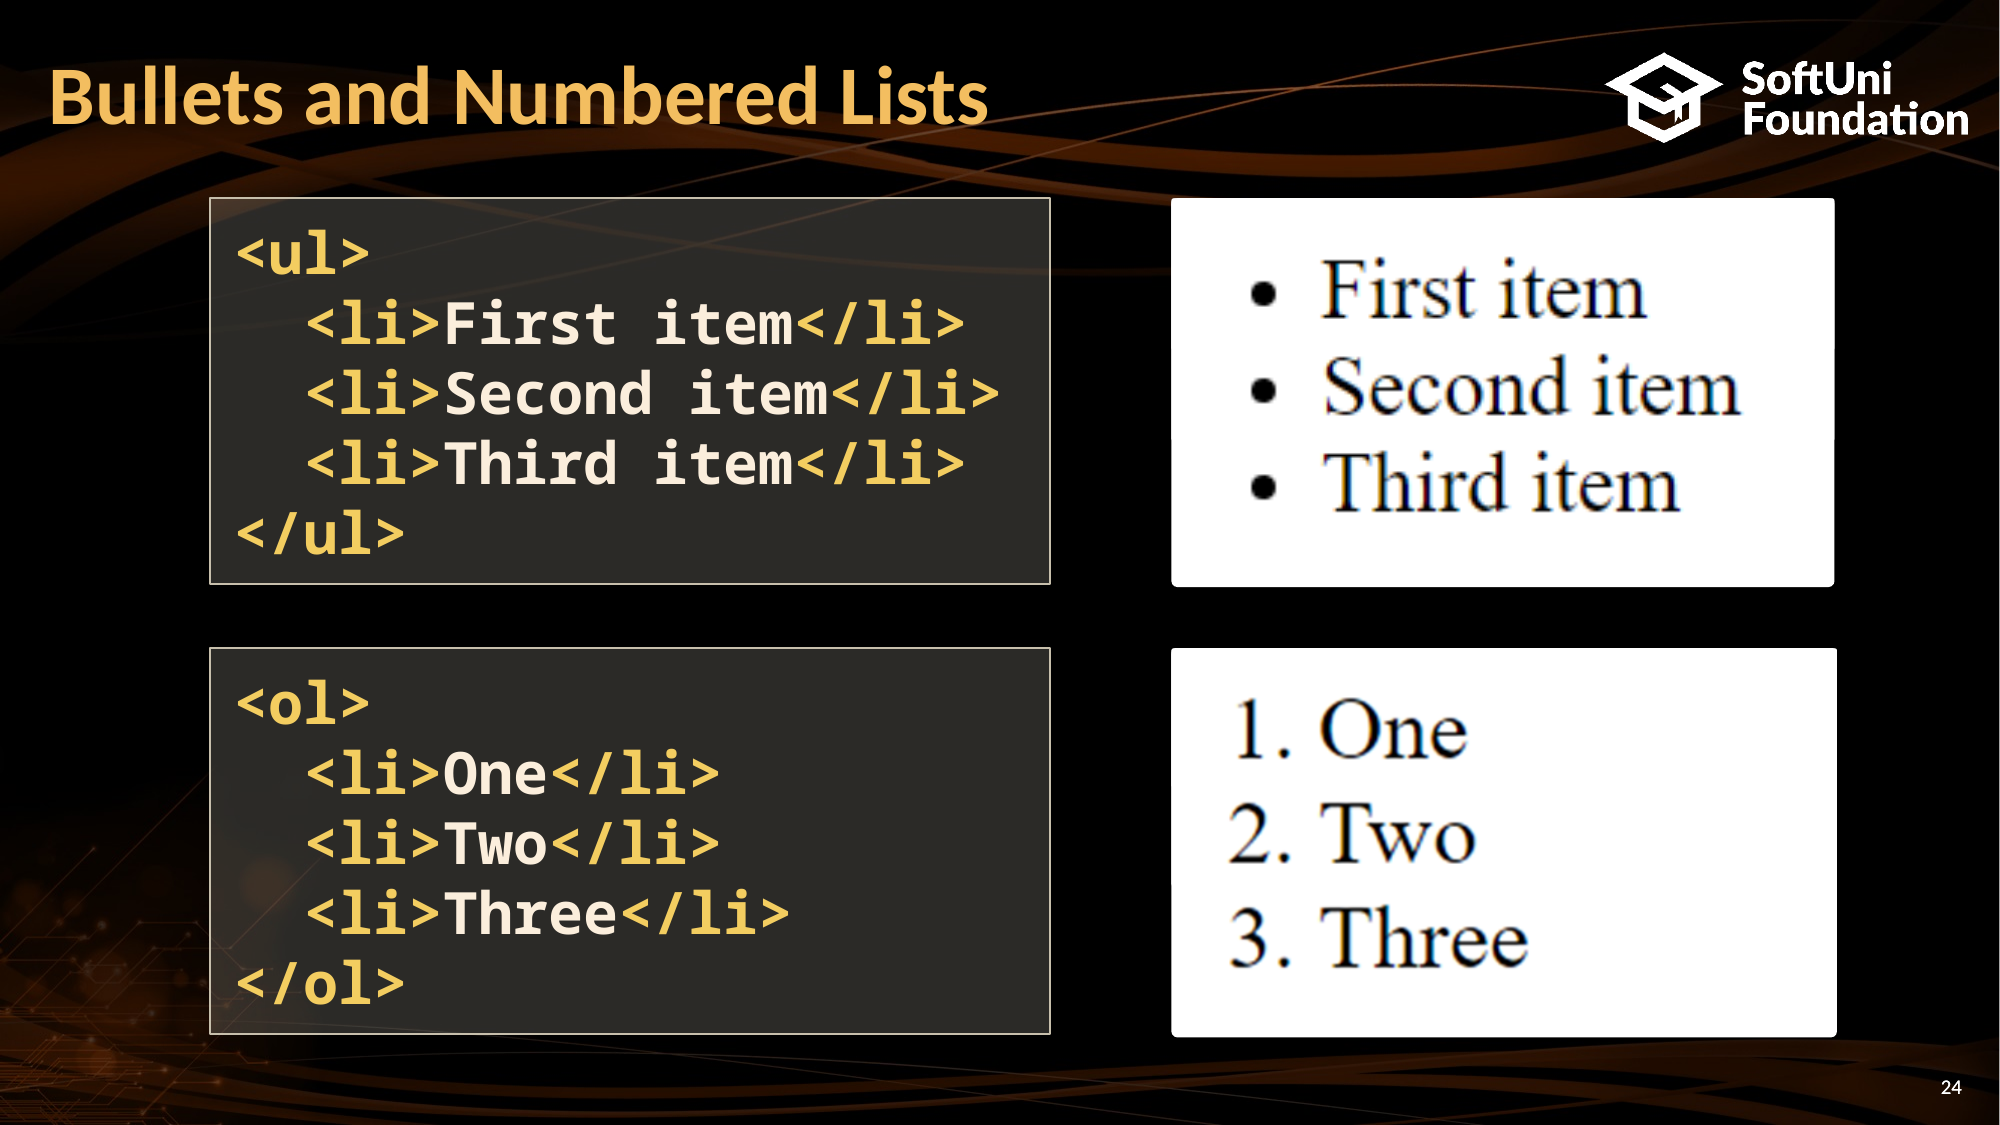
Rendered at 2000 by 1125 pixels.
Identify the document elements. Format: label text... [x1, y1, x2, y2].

picture [0, 0, 2000, 1125]
text_box <ol> <li>One</li> <li>Two</li> <li>Three</li> </ol> [209, 648, 1050, 1034]
text_box <ul> <li>First item</li> <li>Second item</li> <li>Third item</li> </ul> [209, 198, 1050, 584]
text_box 24 [1897, 1070, 1968, 1103]
title Bullets and Numbered Lists [30, 6, 1602, 189]
